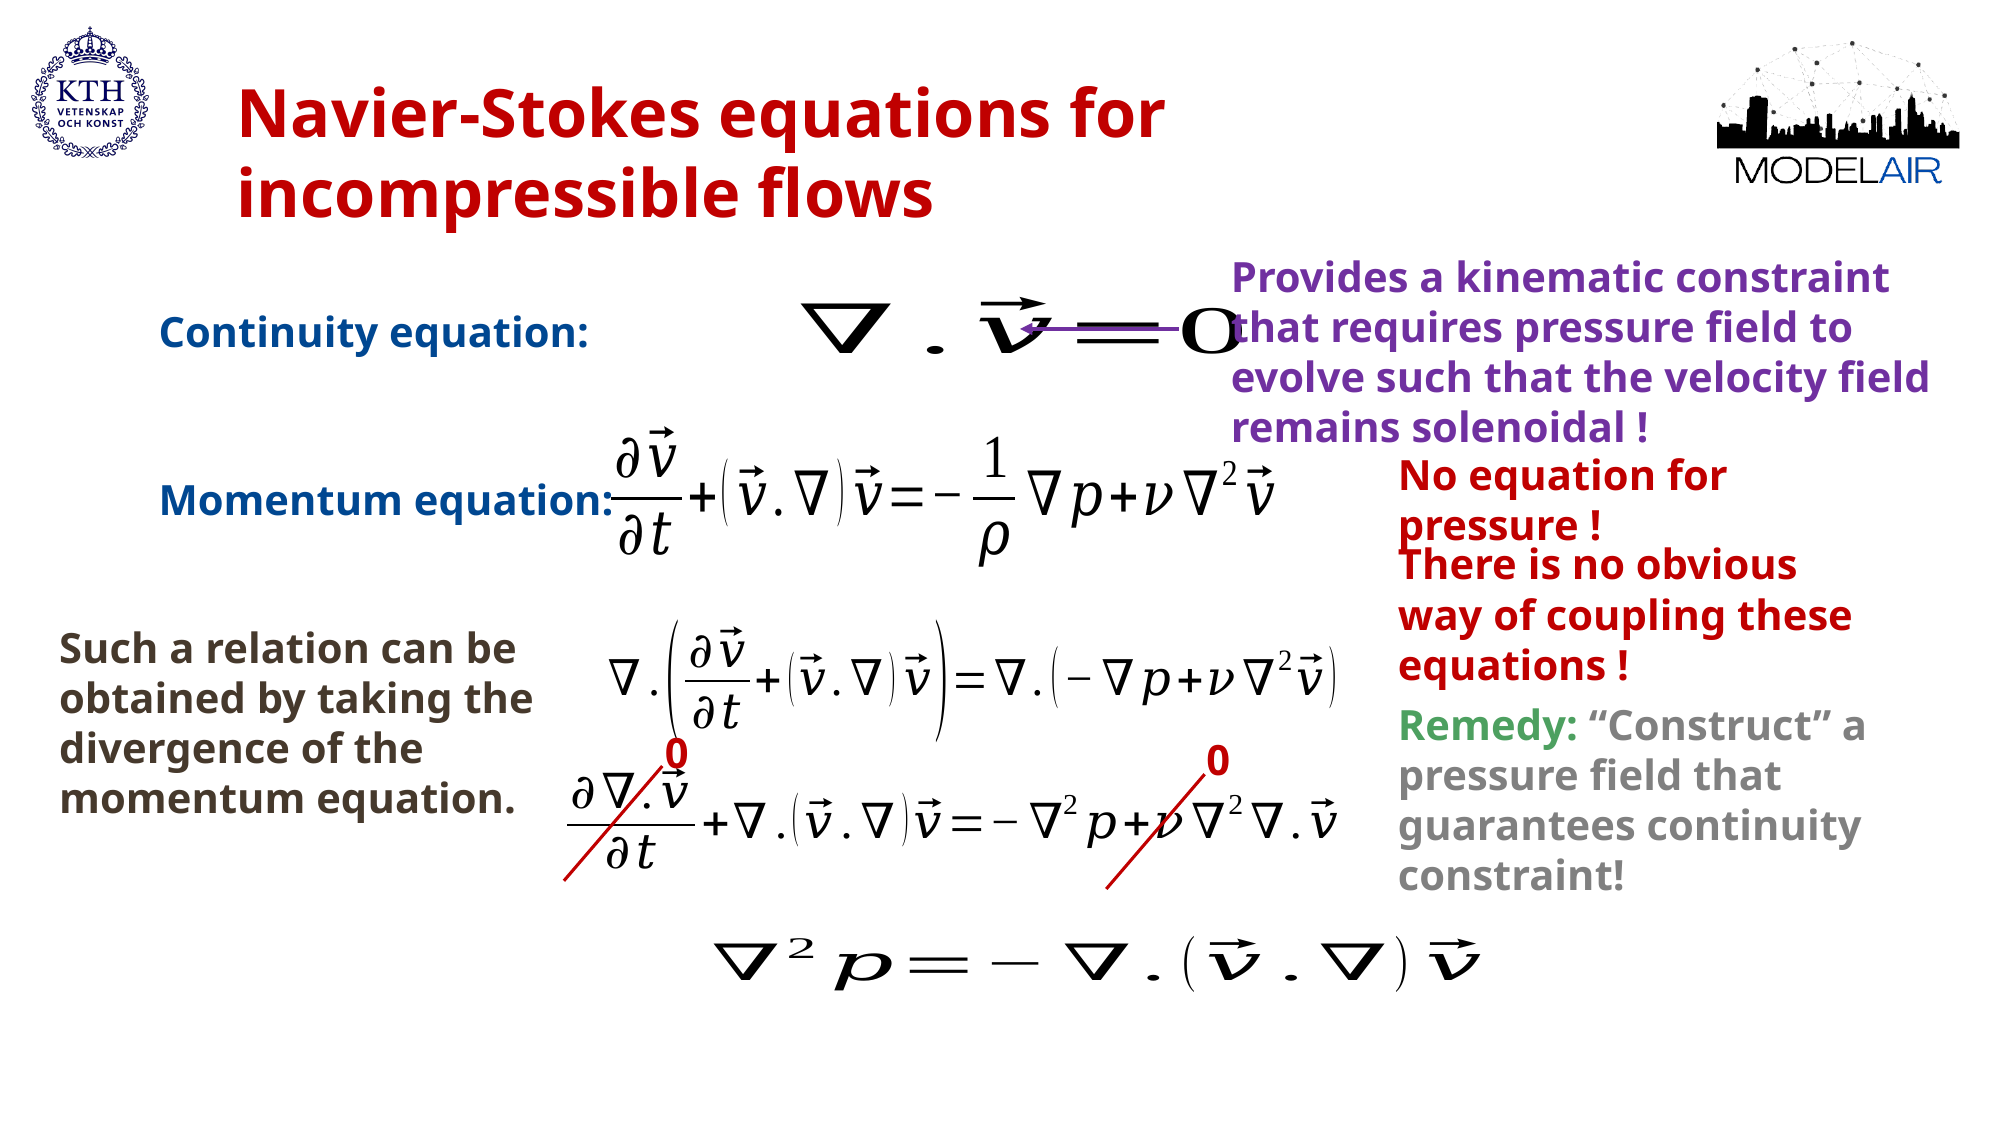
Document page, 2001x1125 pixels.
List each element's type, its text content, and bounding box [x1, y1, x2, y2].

text_box 0 [1191, 726, 1246, 792]
text_box Such a relation can be obtained by taking the divergence of the momentum equation. [44, 614, 637, 830]
text_box 0 [650, 719, 704, 785]
picture [31, 26, 149, 158]
text_box No equation for pressure ! [1383, 459, 1902, 557]
text_box Navier-Stokes equations for incompressible flows [221, 63, 1670, 238]
text_box Provides a kinematic constraint that requires pressure field to evolve such that the velocity field remains solenoidal ! [1216, 243, 1978, 459]
text_box Continuity equation: [143, 298, 663, 364]
picture [1703, 29, 1978, 198]
text_box There is no obvious way of coupling these equations ! [1383, 557, 1902, 691]
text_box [563, 766, 663, 881]
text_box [1106, 774, 1205, 889]
text_box Remedy: “Construct” a pressure field that guarantees continuity constraint! [1383, 691, 1956, 907]
text_box Momentum equation: [143, 466, 663, 531]
